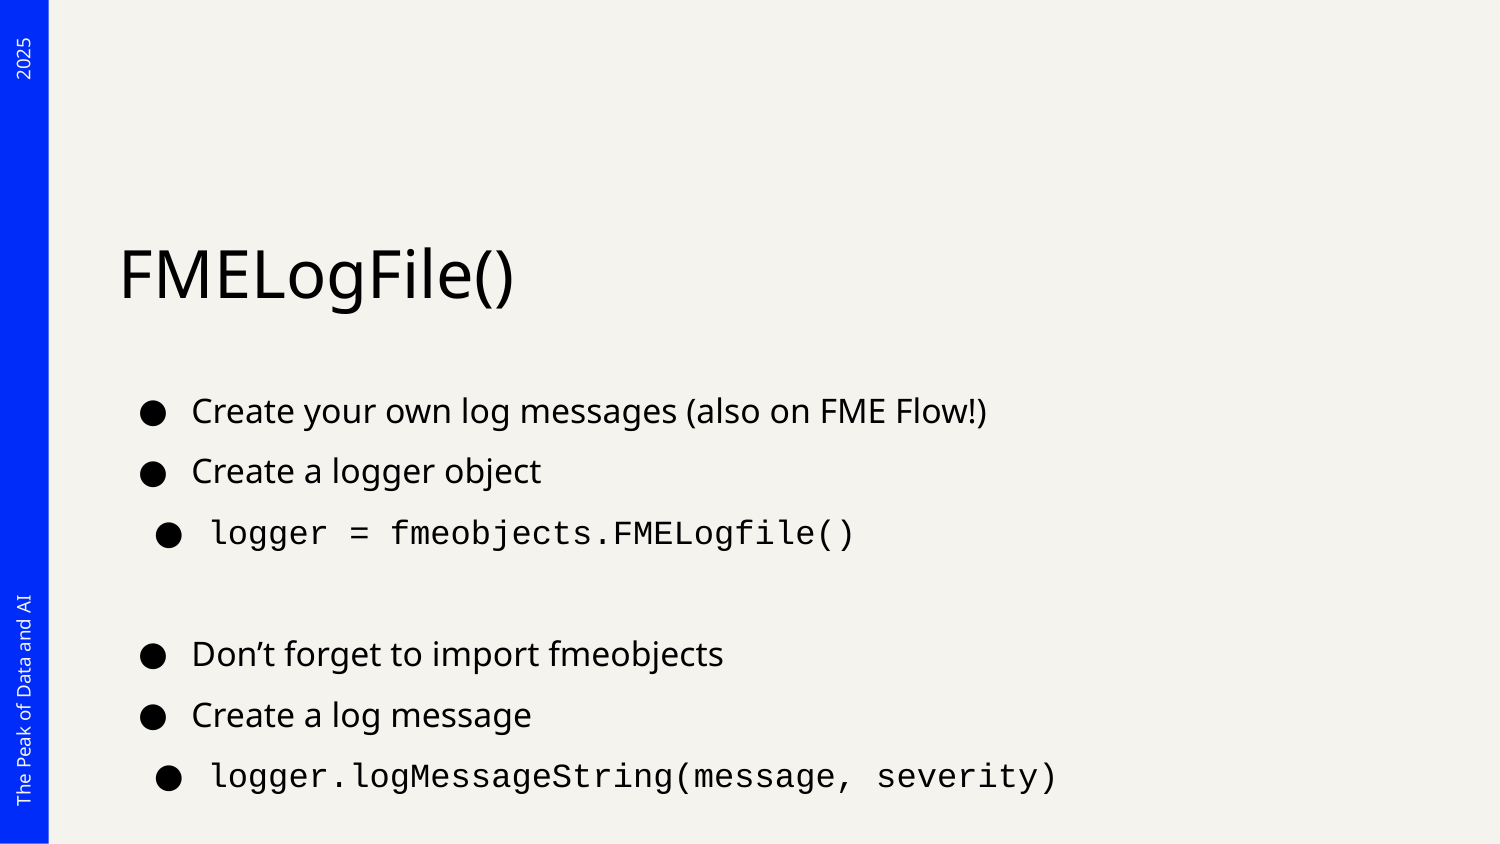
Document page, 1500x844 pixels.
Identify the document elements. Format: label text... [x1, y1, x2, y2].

list Create your own log messages (also on FME Flow!) Create a logger object logger = fmeobjects.FMELogfile() Don’t forget to import fmeobjects Create a log message logger.logMessageString(message, severity) [118, 355, 1259, 837]
title FMELogFile() [118, 62, 1259, 313]
